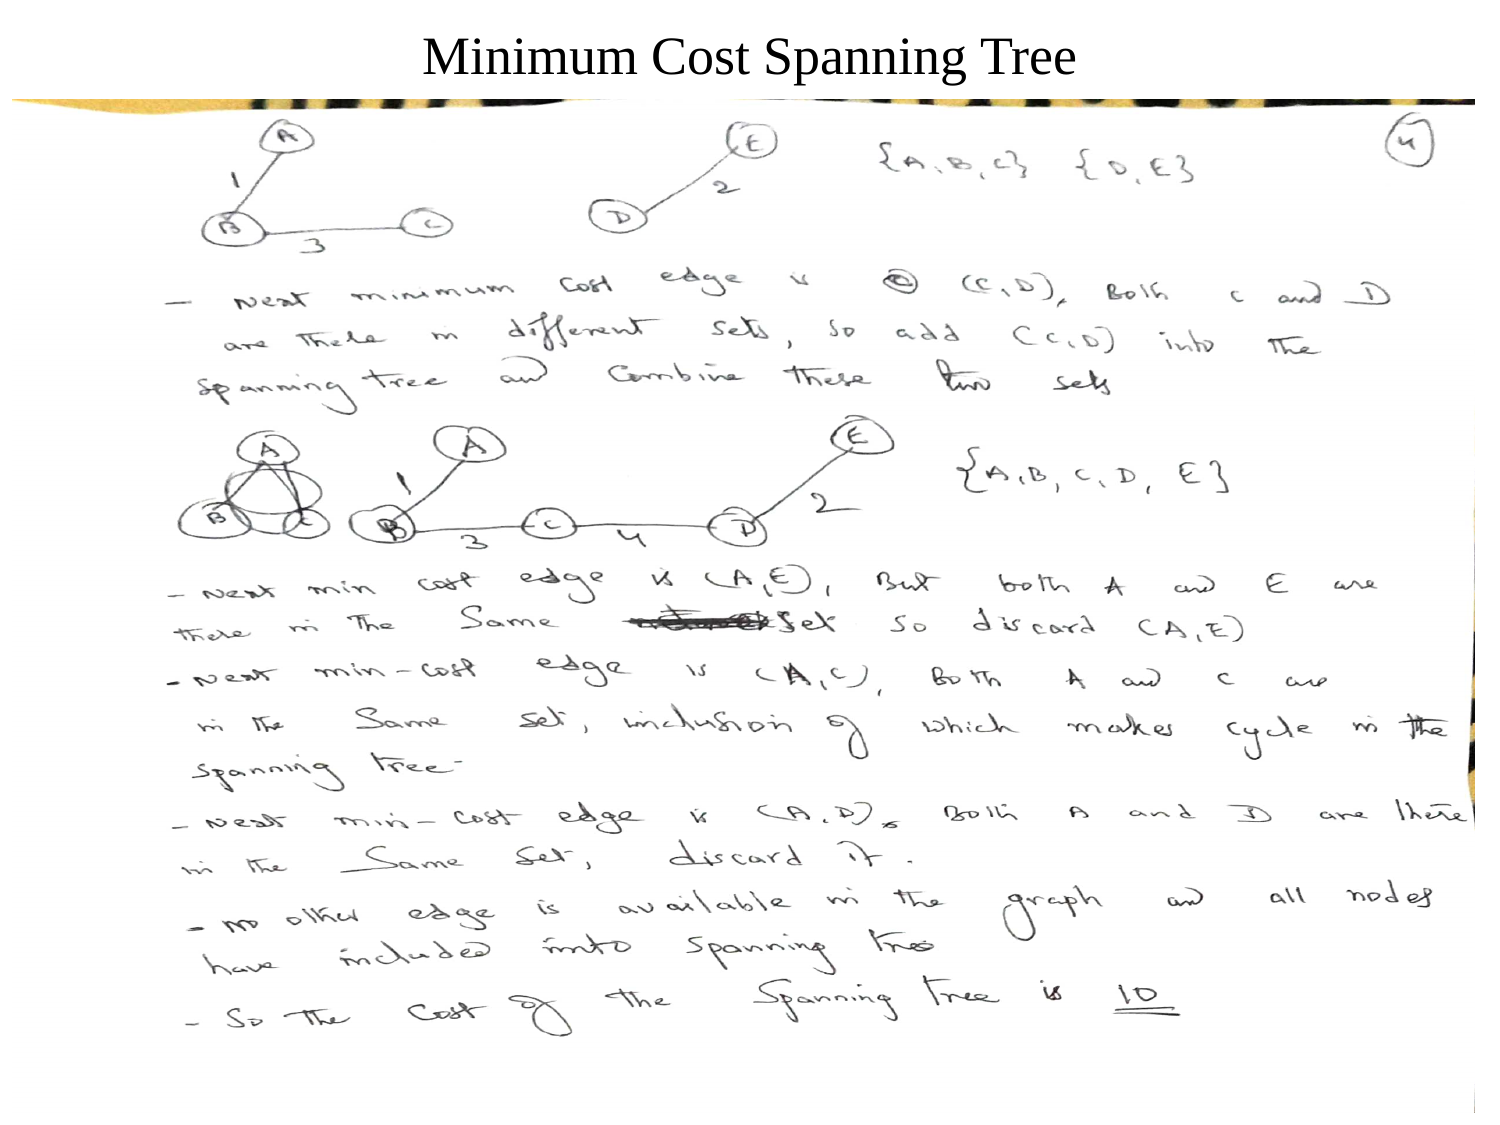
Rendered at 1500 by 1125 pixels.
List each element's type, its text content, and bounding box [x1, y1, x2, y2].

title Minimum Cost Spanning Tree [74, 11, 1426, 93]
picture [12, 99, 1476, 1113]
